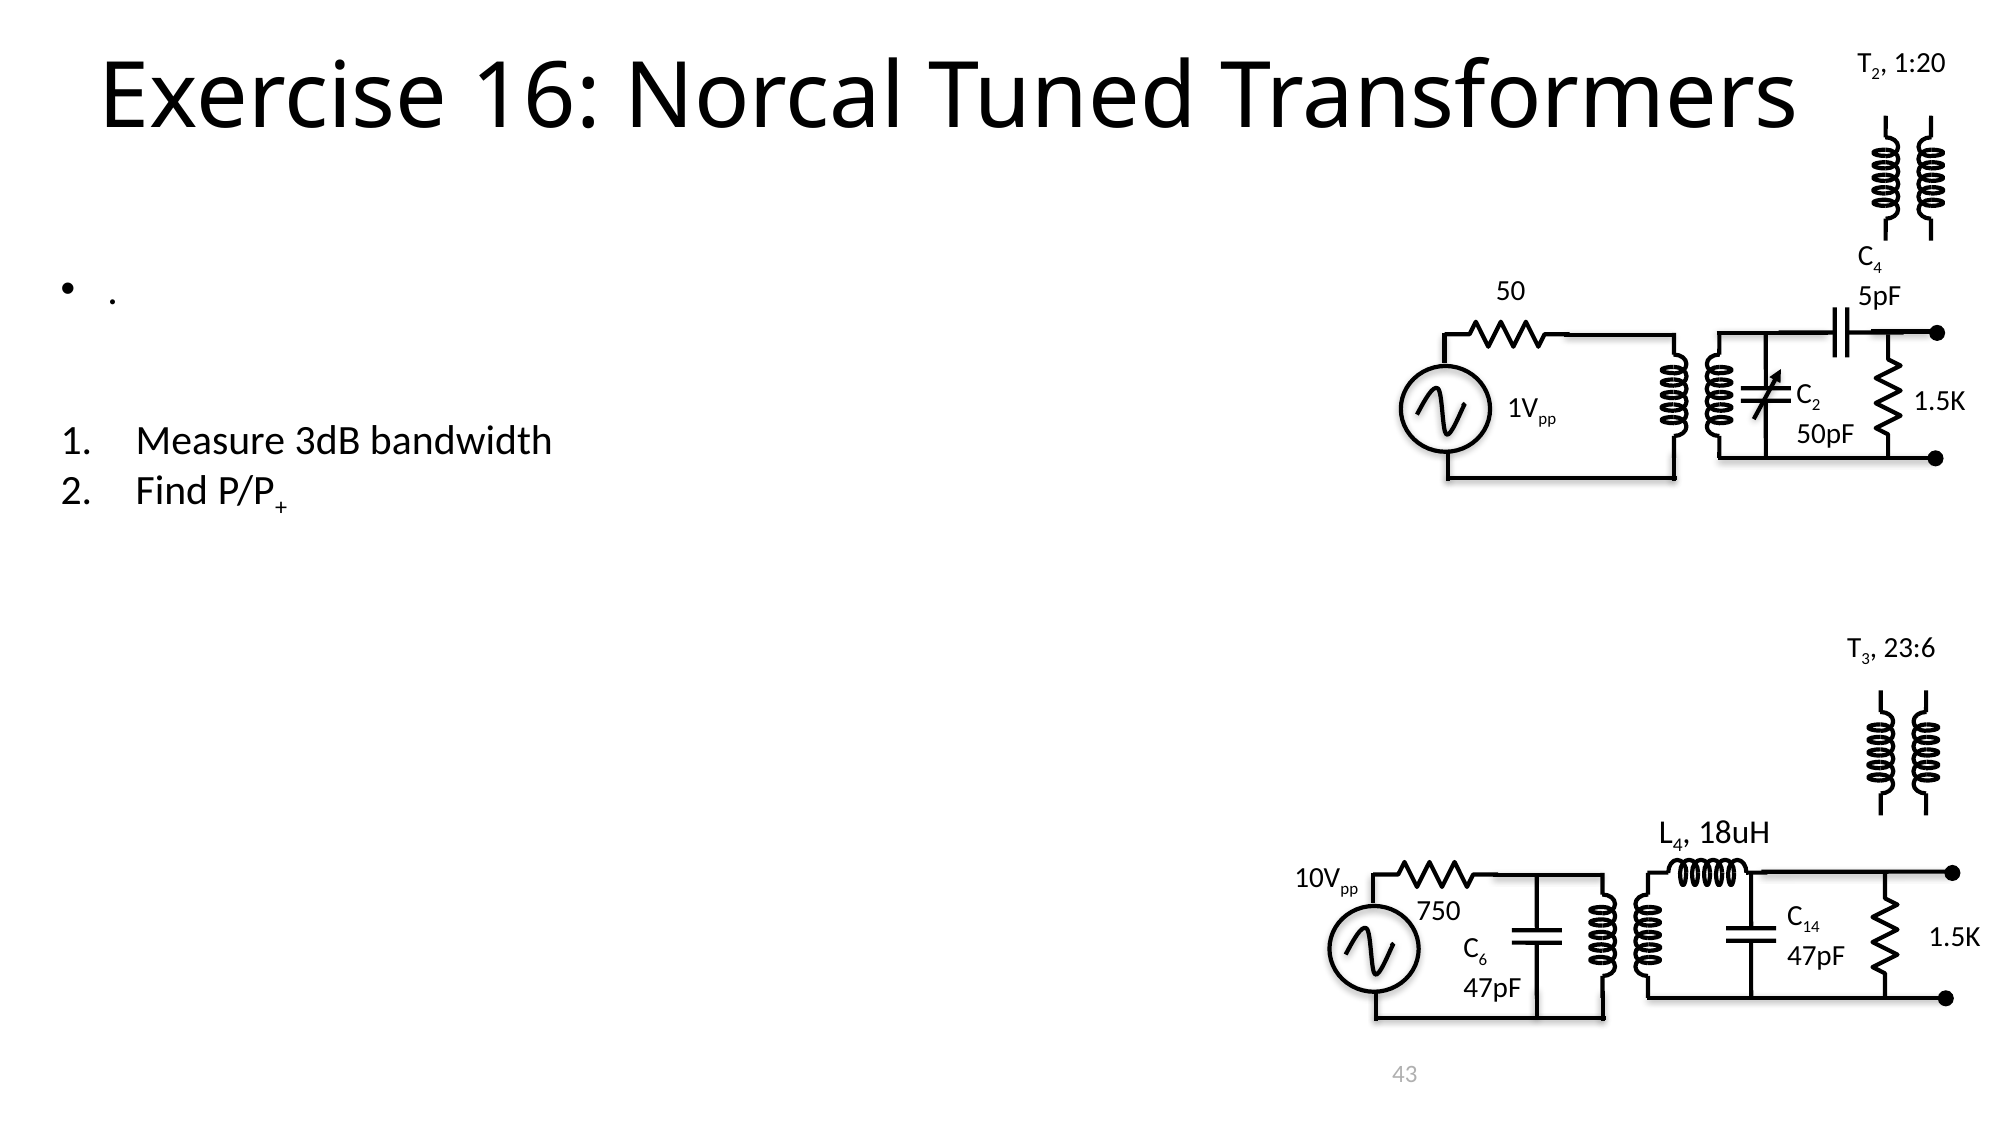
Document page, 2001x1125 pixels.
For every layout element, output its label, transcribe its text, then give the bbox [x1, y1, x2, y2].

text_box Exercise 16: Norcal Tuned Transformers [33, 35, 1849, 146]
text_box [1286, 802, 2000, 1021]
slide_number 43 [1074, 738, 1425, 1125]
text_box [1400, 229, 2000, 481]
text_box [1839, 620, 1957, 802]
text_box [1849, 35, 1967, 229]
